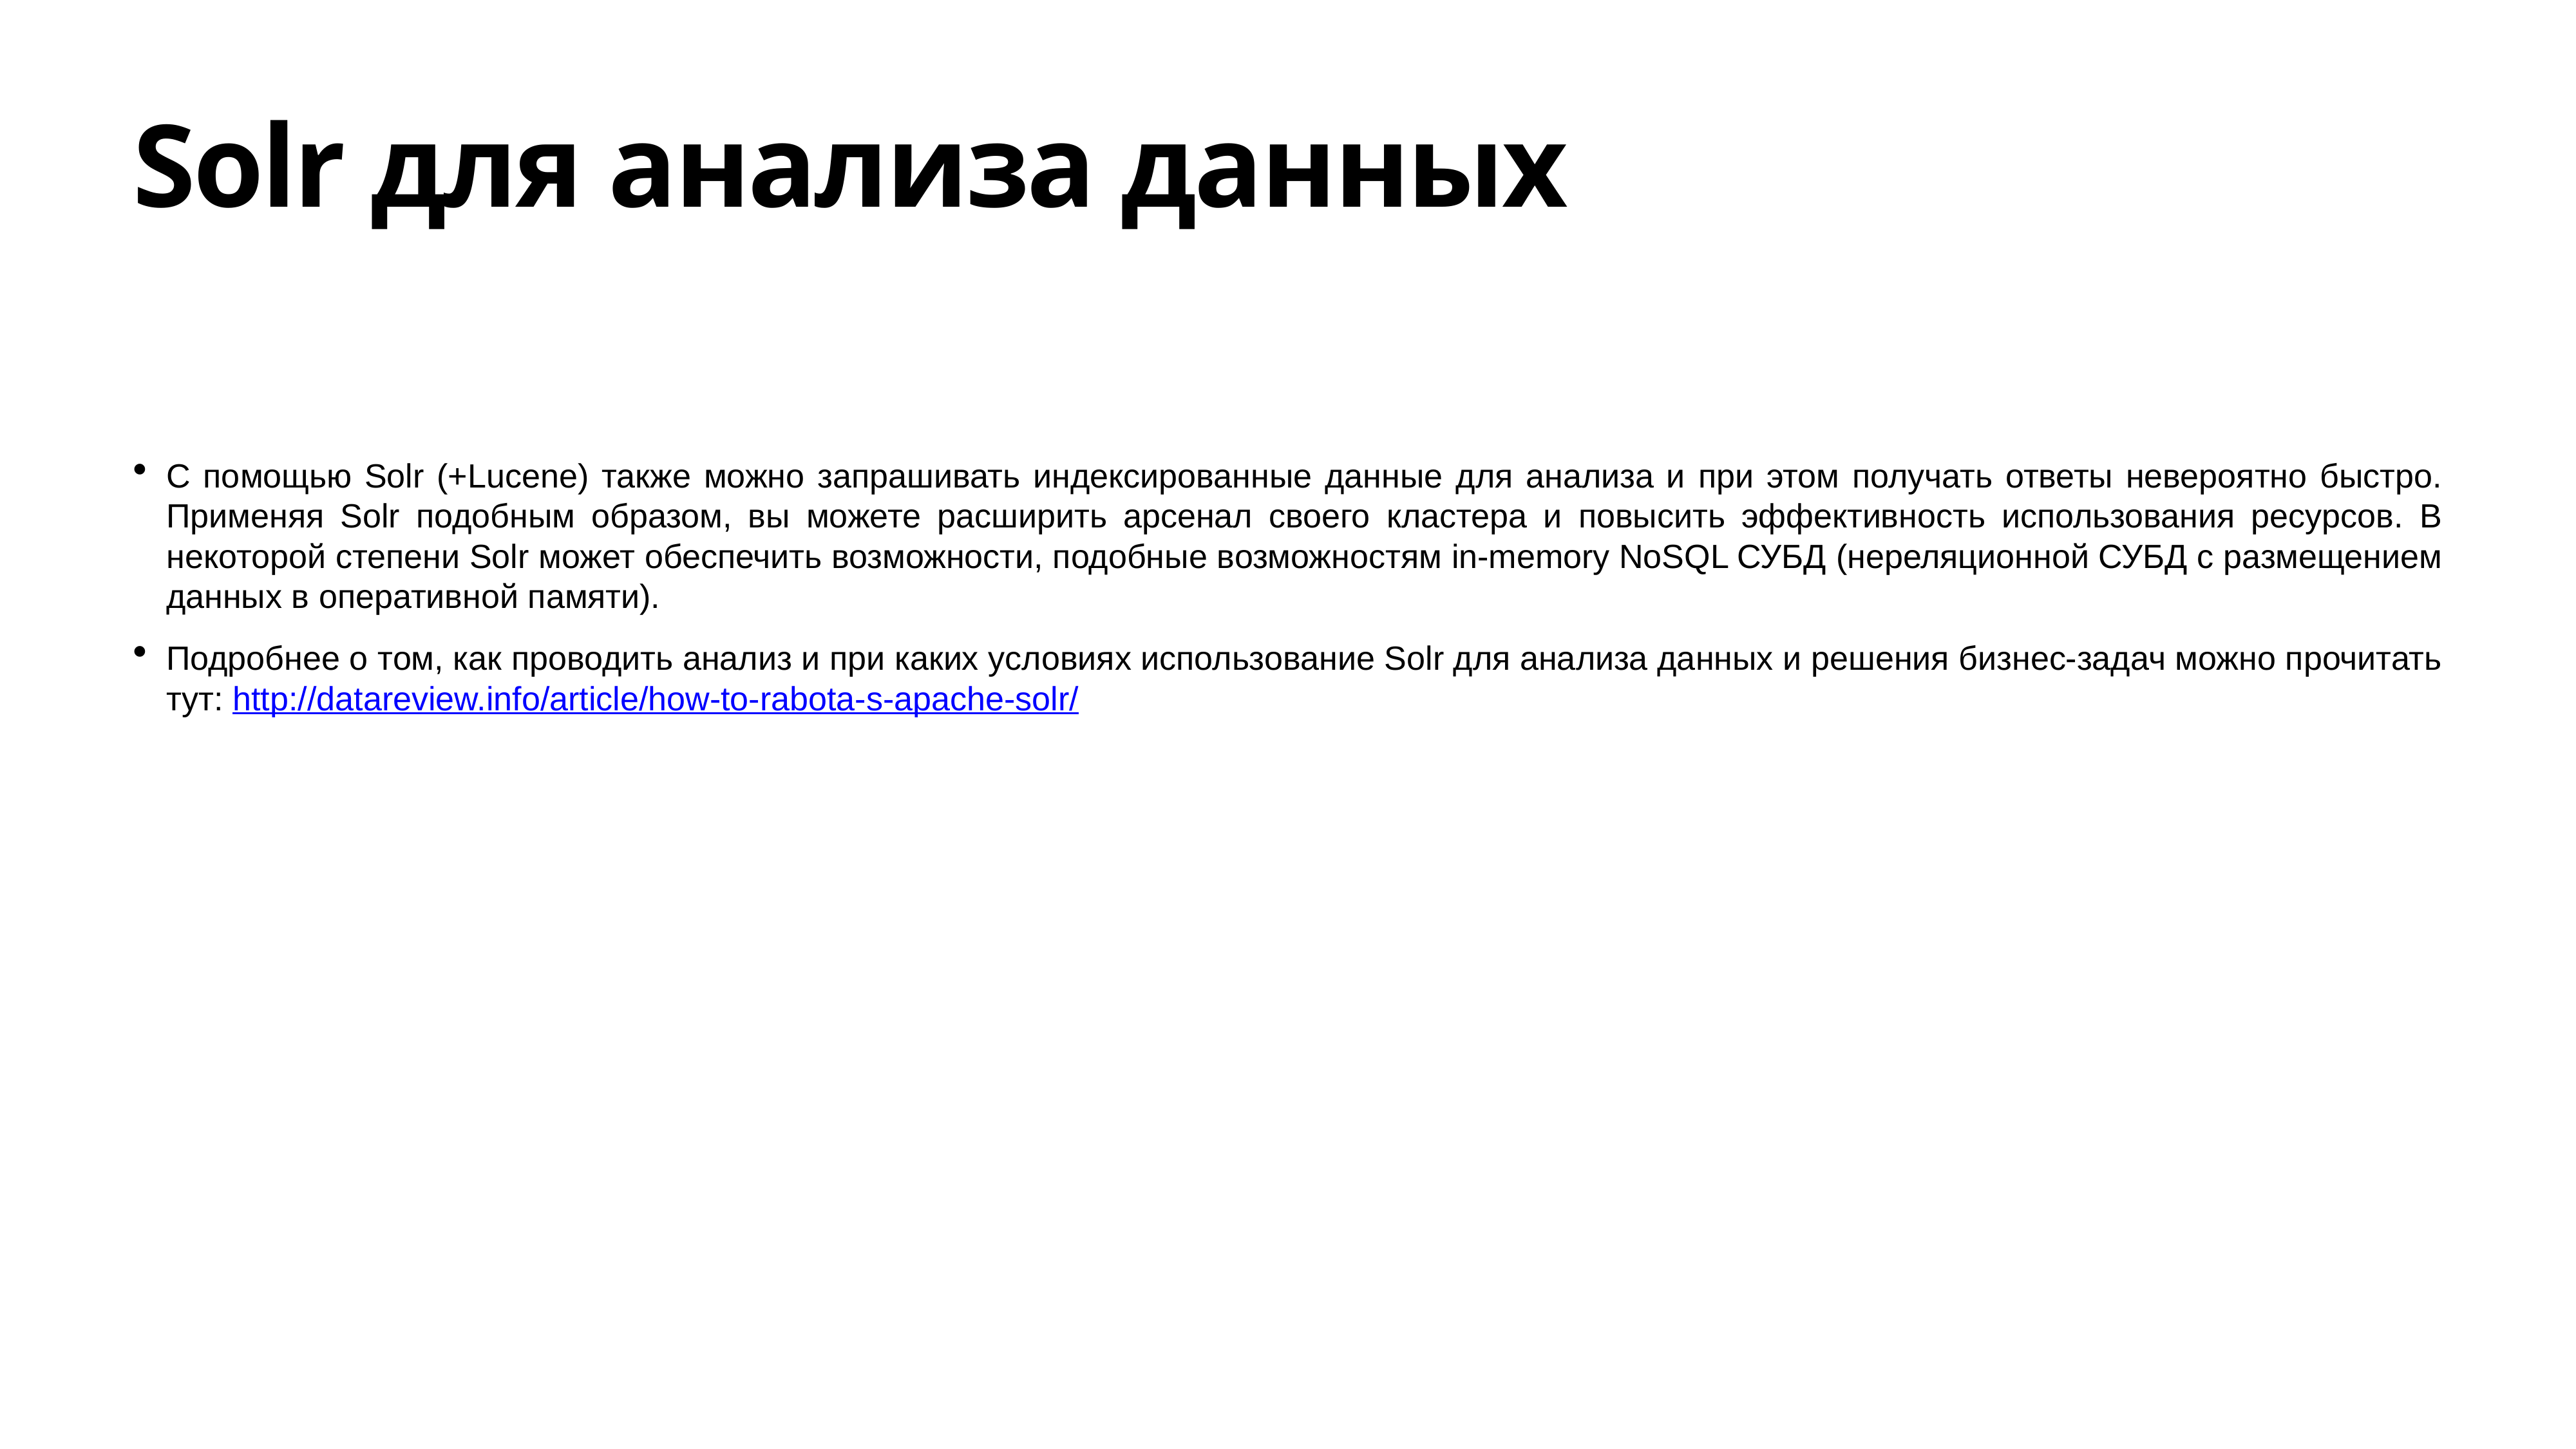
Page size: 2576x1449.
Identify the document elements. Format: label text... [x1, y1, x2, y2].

title Solr для анализа данных [127, 113, 2449, 266]
list С помощью Solr (+Lucene) также можно запрашивать индексированные данные для анализа и при этом получать ответы невероятно быстро. Применяя Solr подобным образом, вы можете расширить арсенал своего кластера и повысить эффективность использования ресурсов. В некоторой степени Solr может обеспечить возможности, подобные возможностям in-memory NoSQL СУБД (нереляционной СУБД с размещением данных в оперативной памяти). Подробнее о том, как проводить анализ и при каких условиях использование Solr для анализа данных и решения бизнес-задач можно прочитать тут: http://datareview.info/article/how-to-rabota-s-apache-solr/ [127, 448, 2449, 1321]
